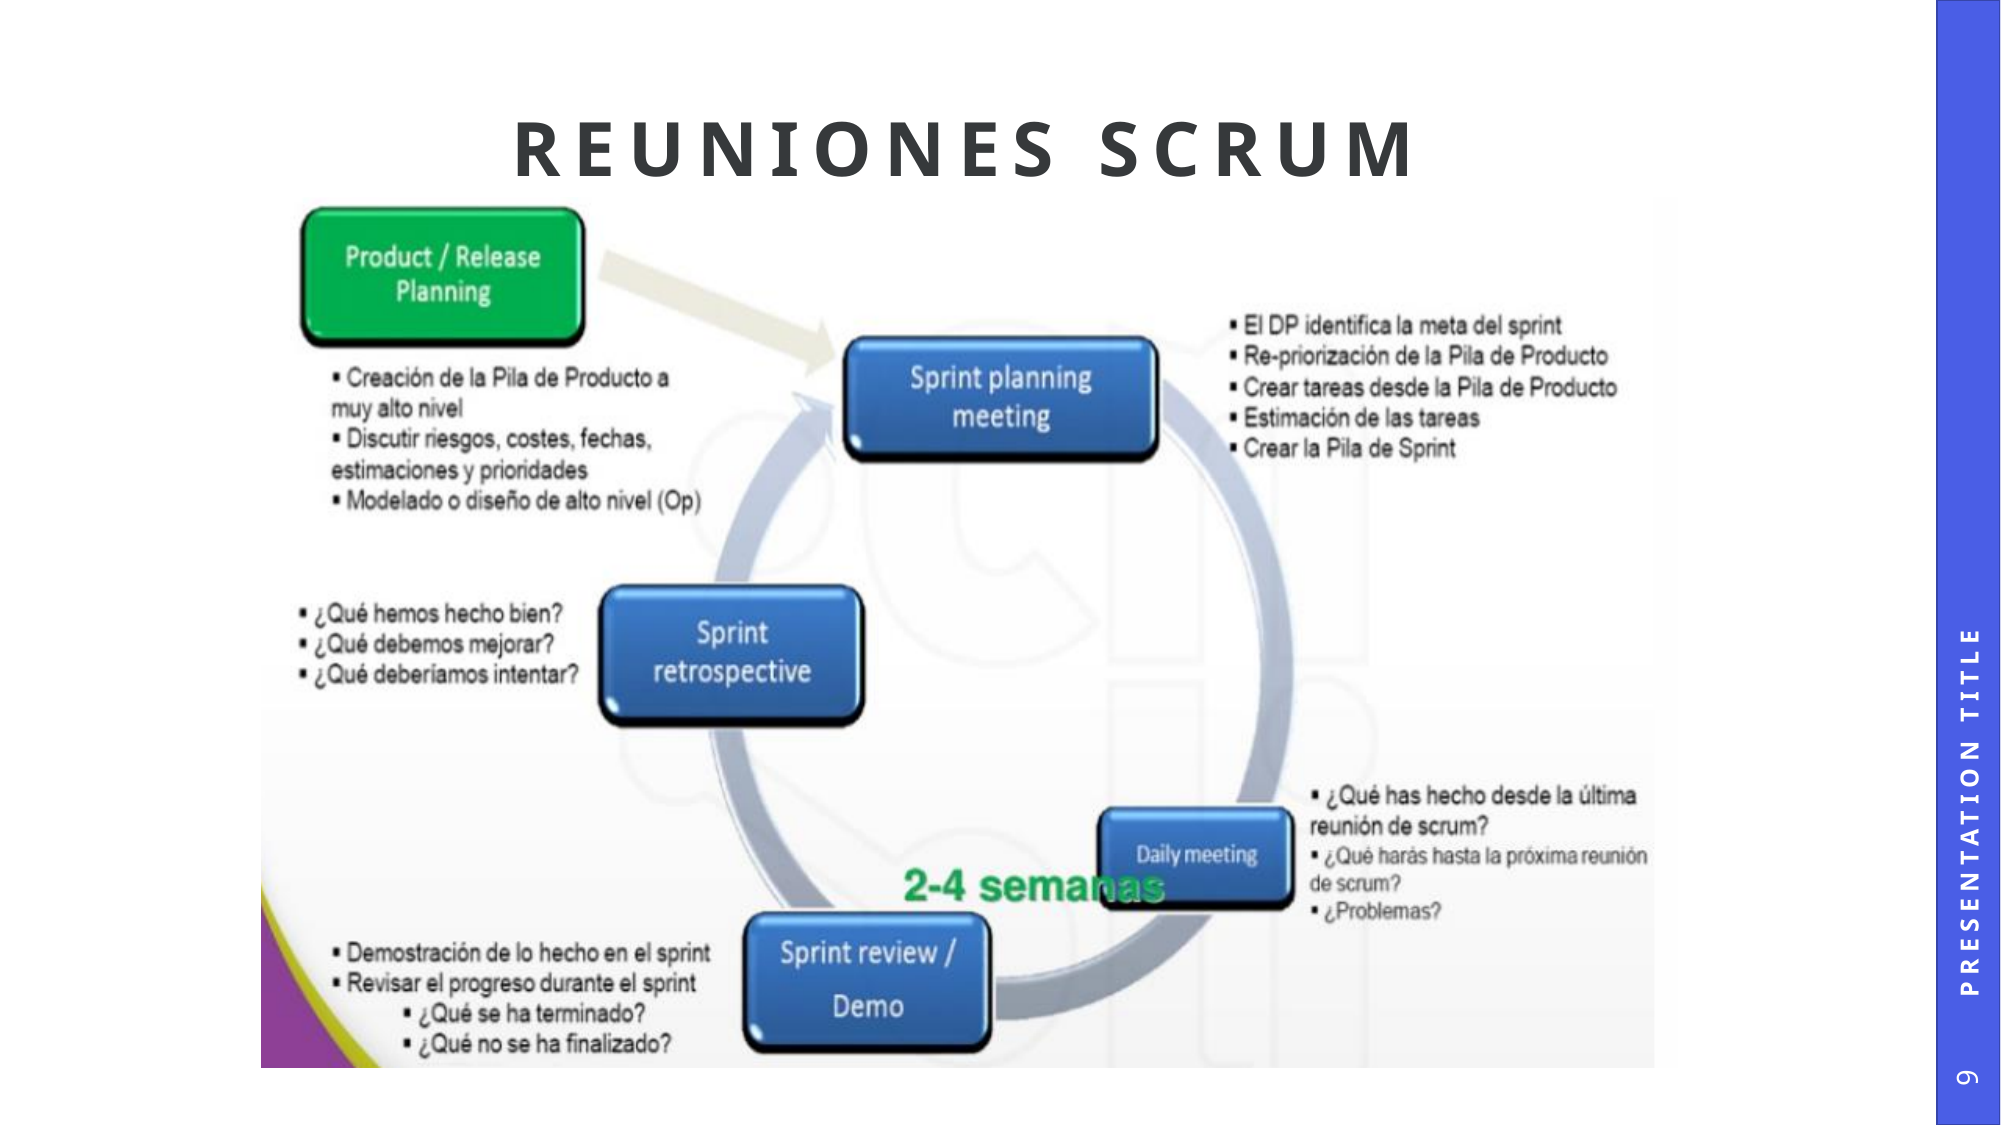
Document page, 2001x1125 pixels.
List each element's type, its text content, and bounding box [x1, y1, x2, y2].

footer Presentation Title [1937, 0, 2000, 1032]
title Reuniones scrum [139, 143, 1800, 251]
slide_number 9 [1937, 1032, 2000, 1125]
picture [261, 197, 1678, 1068]
